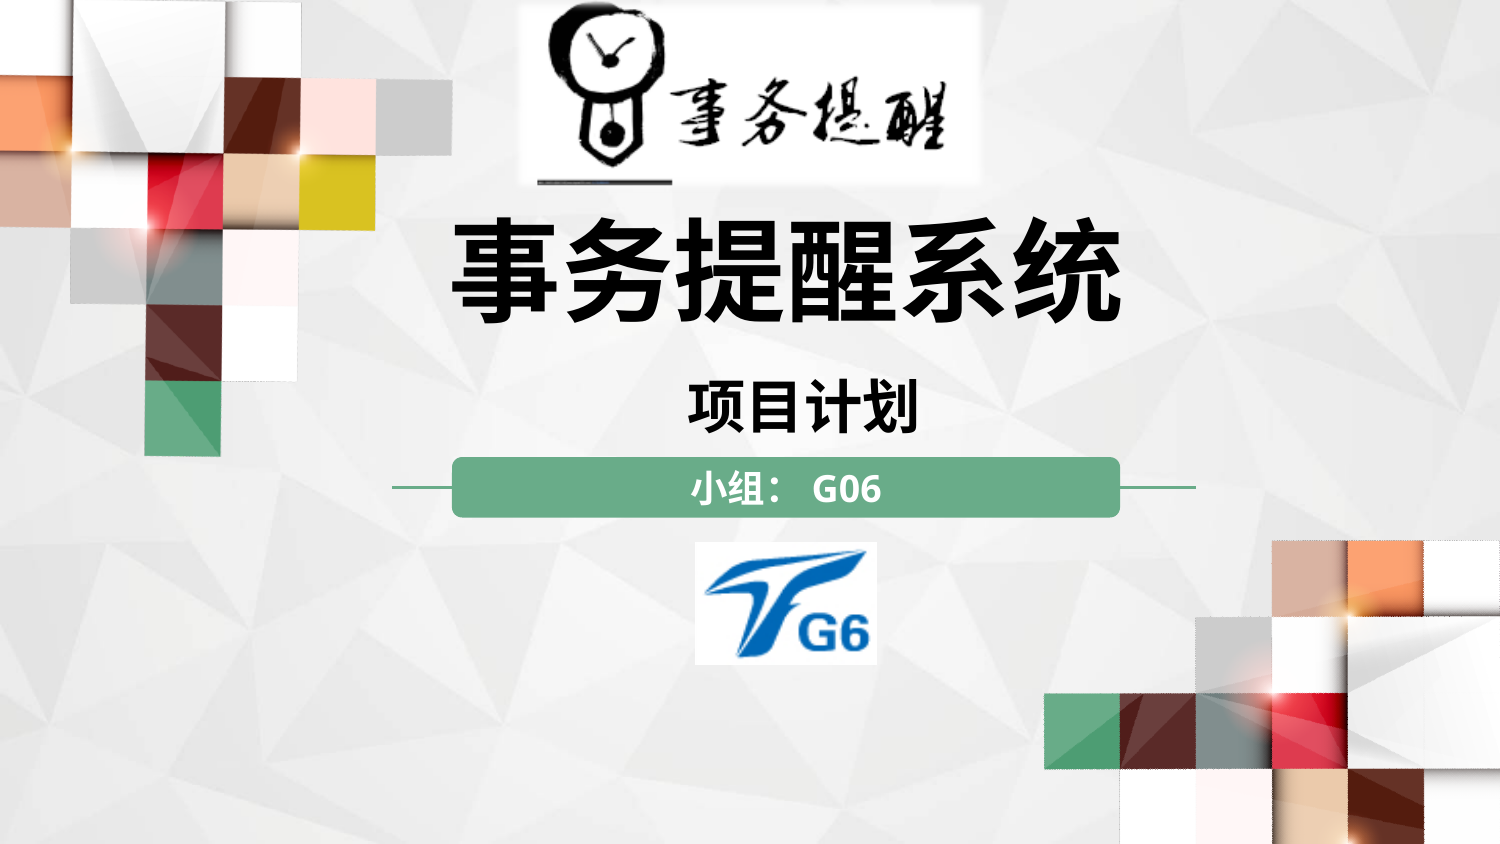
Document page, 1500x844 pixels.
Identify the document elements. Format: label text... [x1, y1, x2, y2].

text_box 小组：G06 [450, 488, 1072, 519]
text_box 项目计划 [432, 362, 1177, 448]
text_box 事务提醒系统 [457, 194, 1139, 344]
text_box 小组：G06 [450, 455, 1072, 487]
picture [0, 0, 1500, 844]
